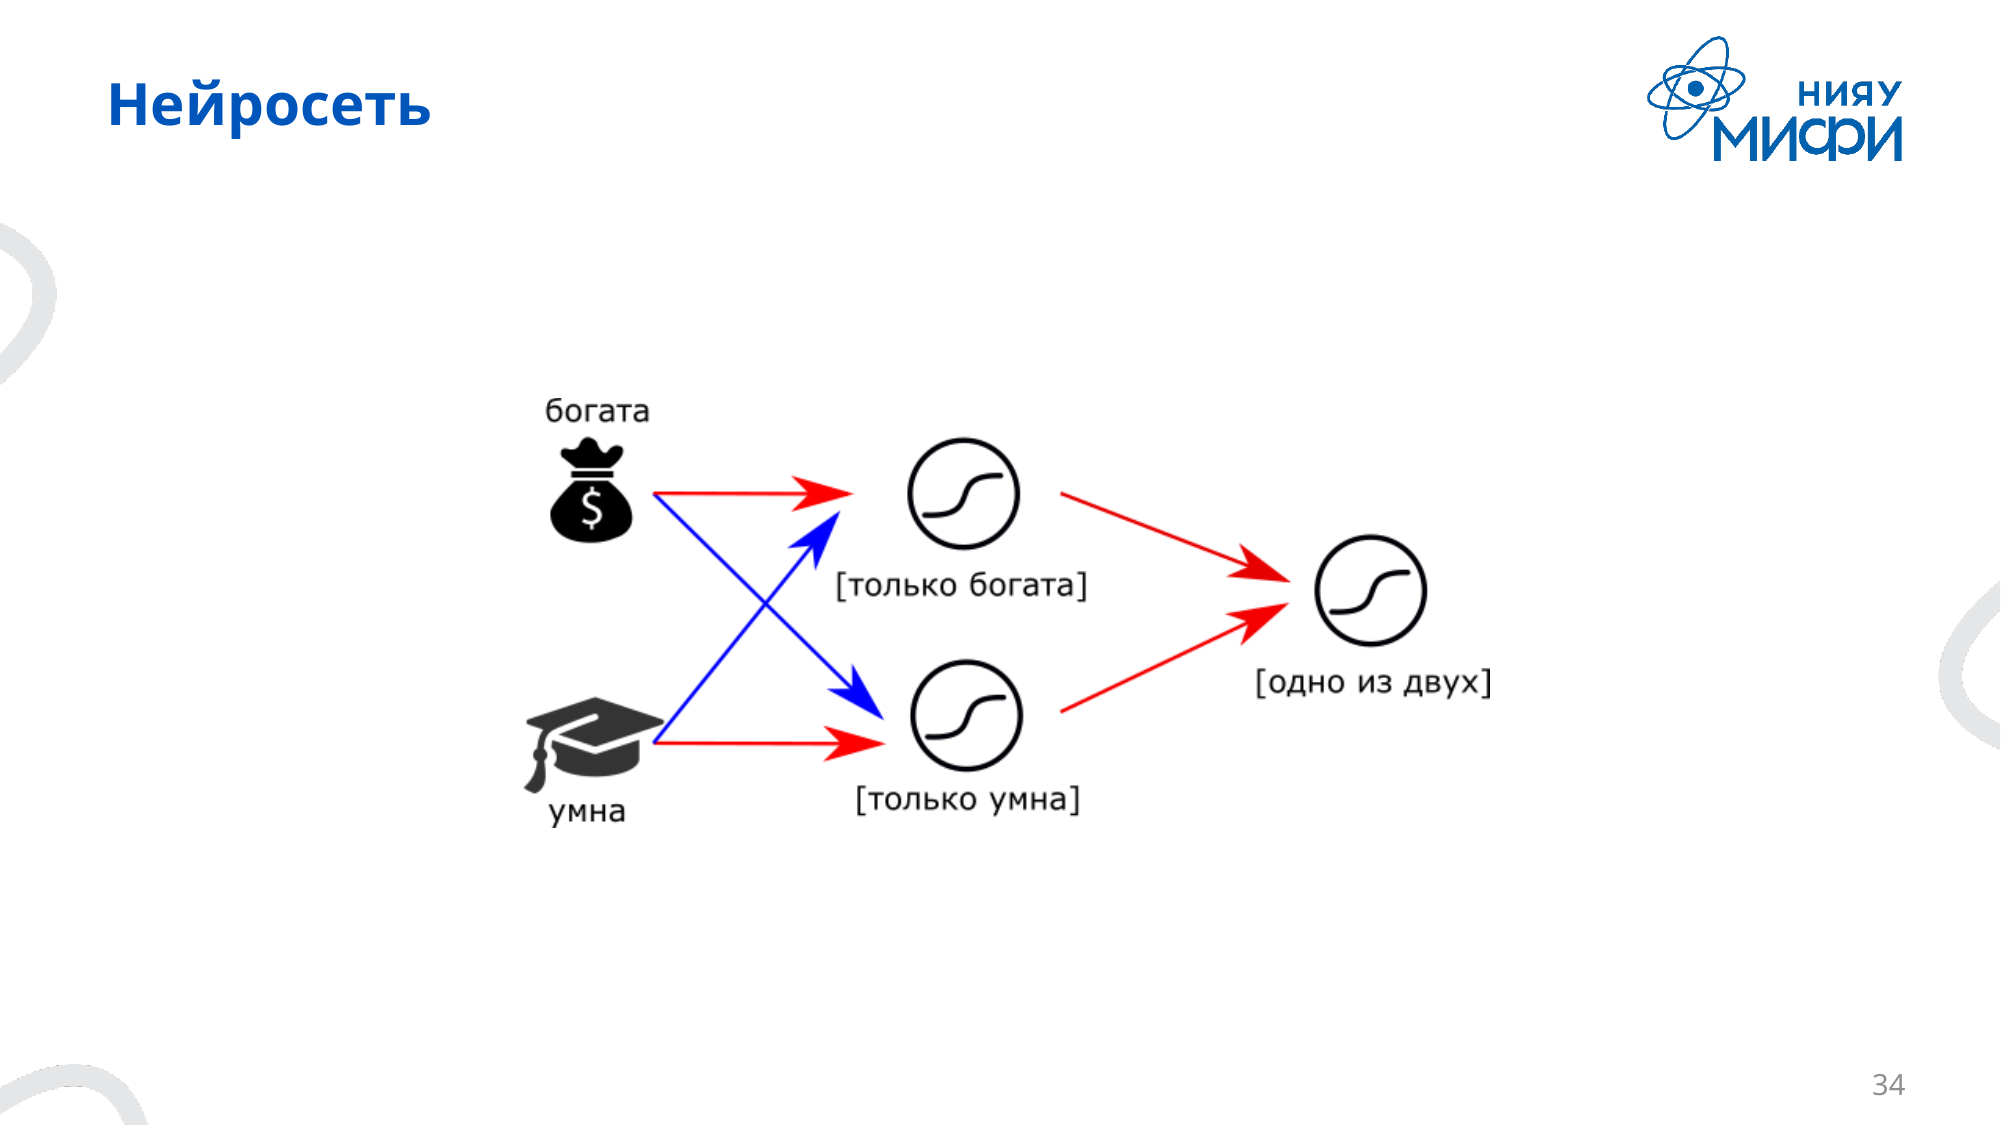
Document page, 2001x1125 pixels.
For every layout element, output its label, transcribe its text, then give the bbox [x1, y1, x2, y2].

picture [0, 208, 122, 456]
picture [1637, 27, 1910, 173]
picture [0, 1032, 162, 1125]
picture [510, 397, 1490, 828]
title Нейросеть [91, 58, 1601, 145]
picture [1919, 554, 2001, 767]
